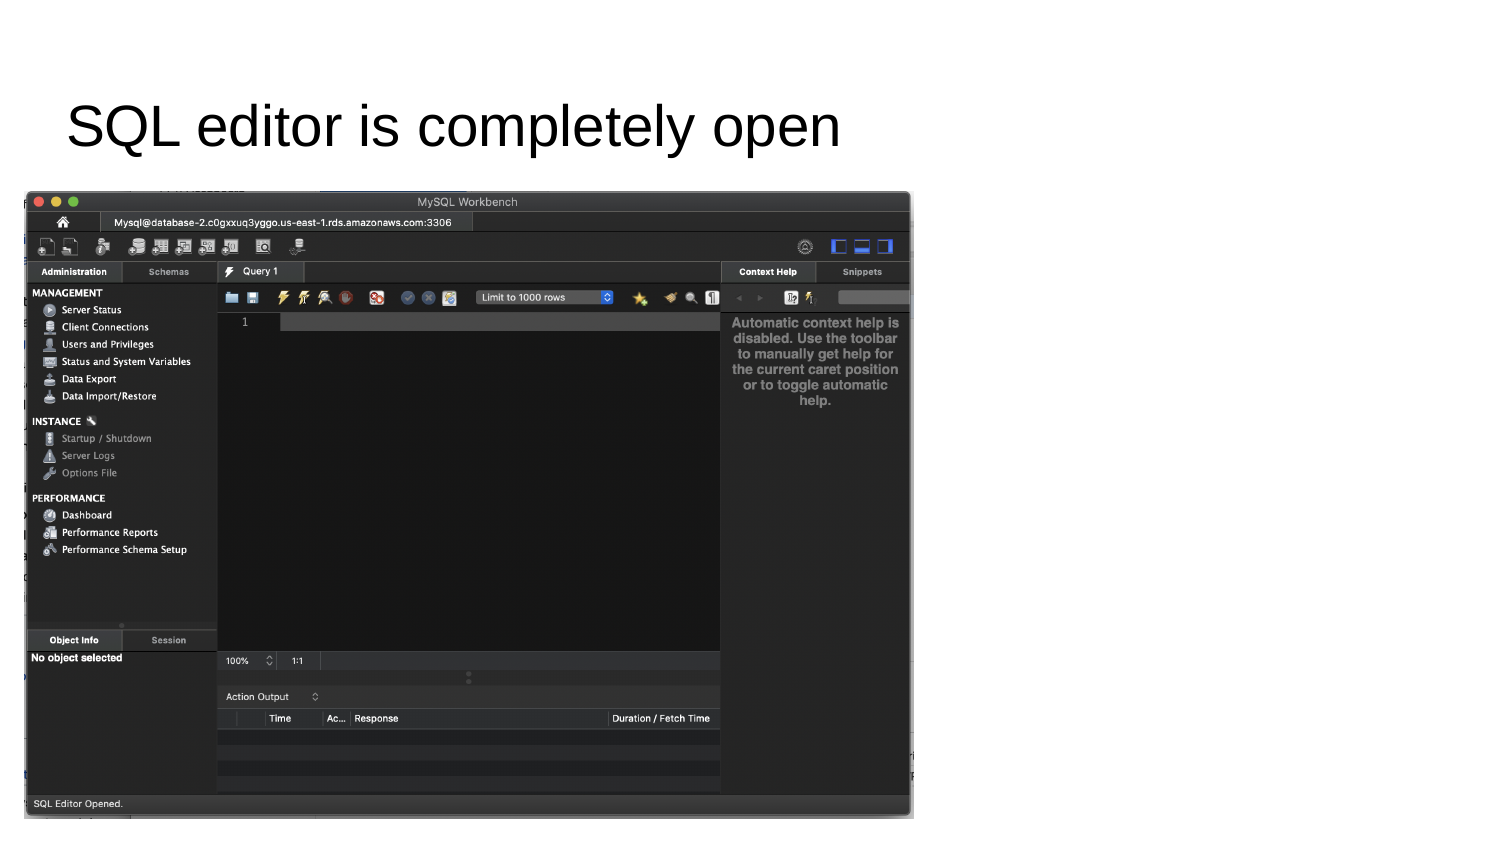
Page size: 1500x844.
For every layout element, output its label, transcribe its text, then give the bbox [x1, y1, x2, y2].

title SQL editor is completely open [51, 72, 1449, 167]
picture [24, 191, 914, 819]
